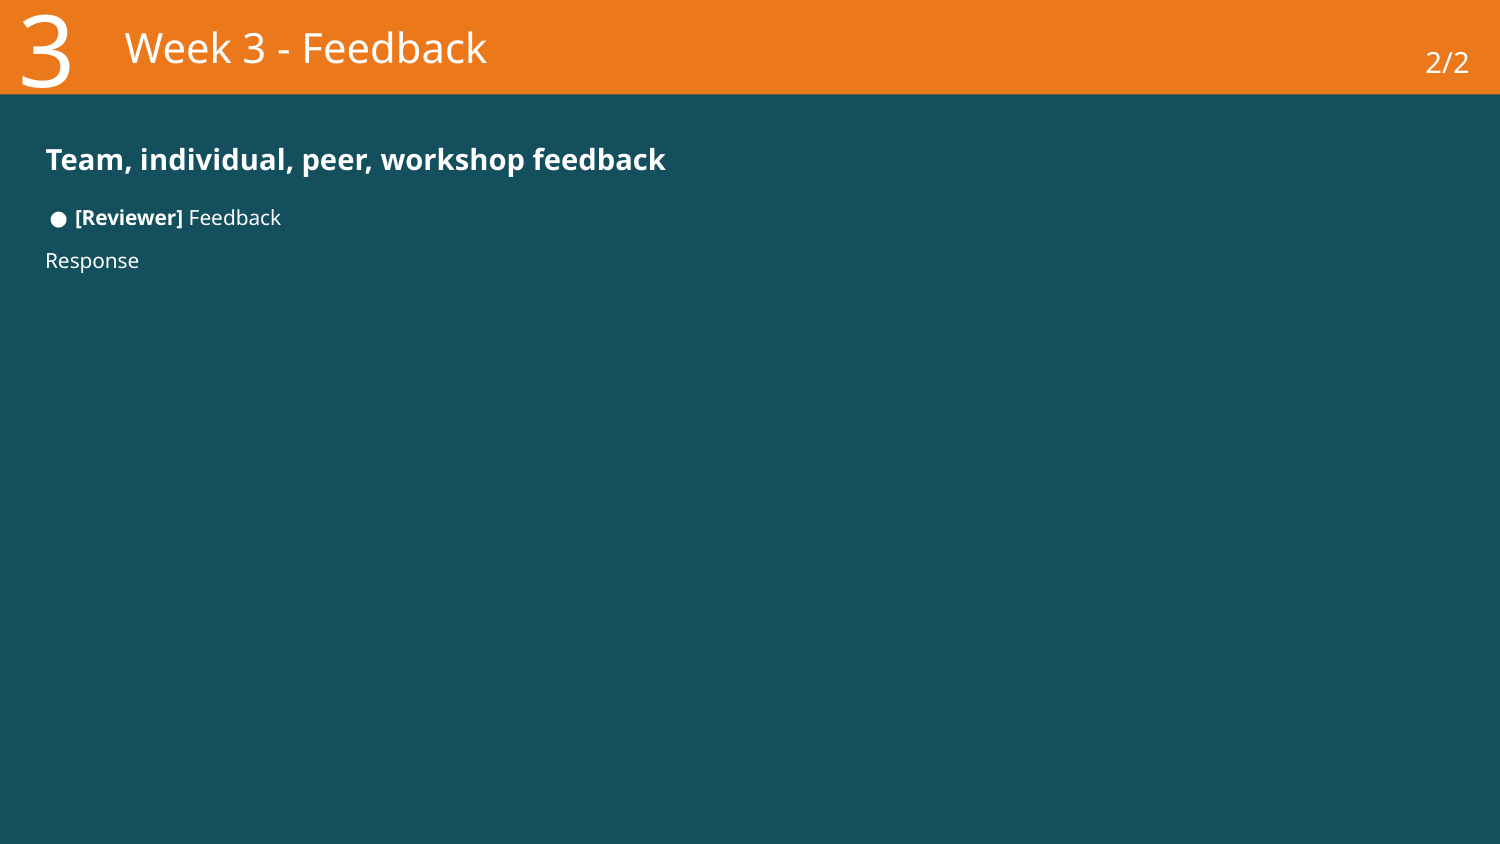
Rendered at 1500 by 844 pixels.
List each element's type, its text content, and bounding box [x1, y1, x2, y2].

list [Reviewer] Feedback Response [30, 189, 735, 815]
title 2/2 [1159, 0, 1485, 95]
title Week 3 - Feedback [109, 0, 1010, 94]
title 3 [0, 0, 95, 94]
subtitle Team, individual, peer, workshop feedback [30, 124, 735, 189]
